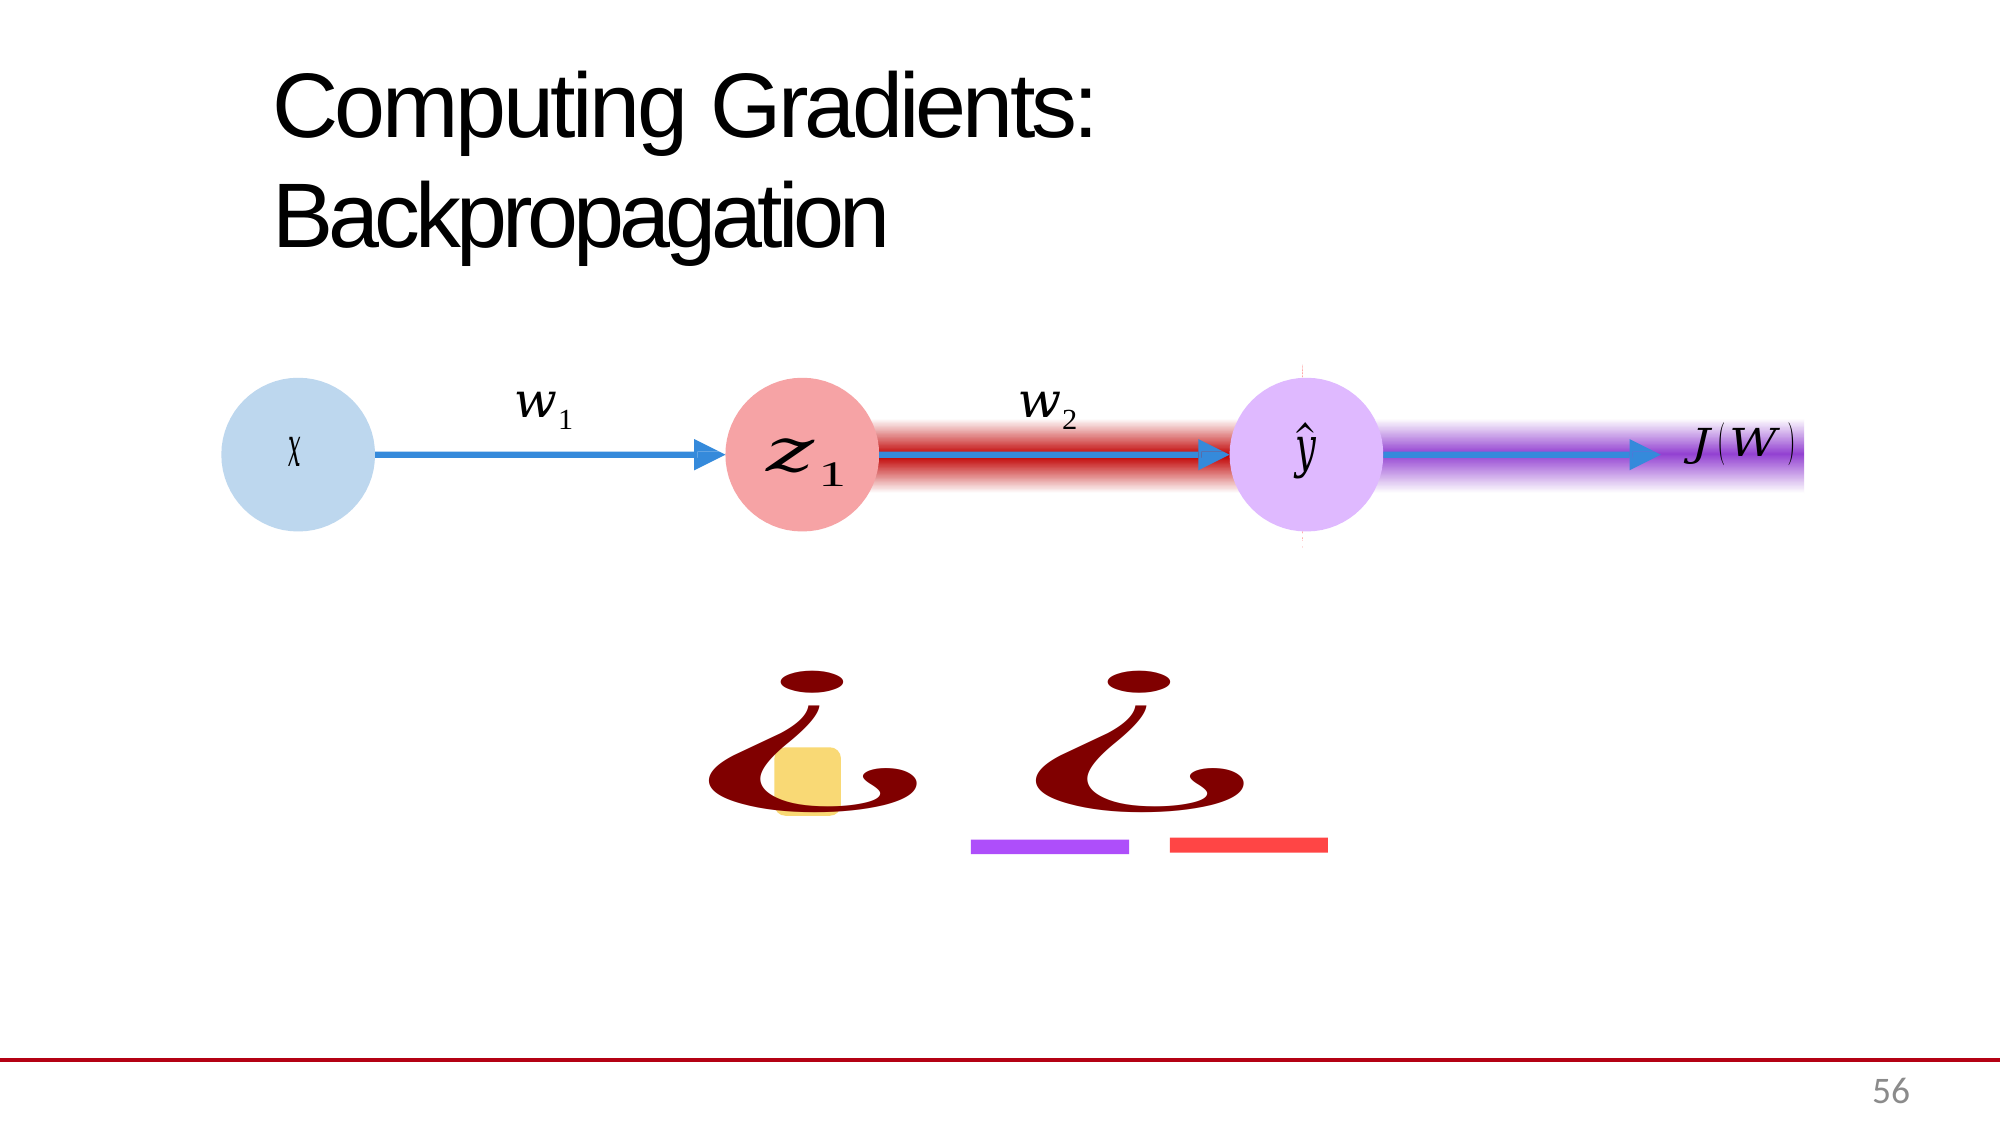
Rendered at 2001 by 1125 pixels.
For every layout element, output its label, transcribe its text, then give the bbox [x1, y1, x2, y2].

slide_number 56 [1449, 1065, 1910, 1122]
text_box [375, 439, 726, 471]
text_box [795, 364, 1805, 548]
text_box [774, 747, 841, 806]
text_box [725, 377, 879, 532]
title Computing Gradients: Backpropagation [270, 44, 1730, 267]
text_box [221, 377, 375, 532]
text_box [970, 839, 1130, 855]
text_box [879, 439, 1230, 471]
text_box [1229, 377, 1384, 532]
text_box [1169, 837, 1328, 853]
text_box [775, 810, 839, 816]
text_box [1383, 439, 1661, 471]
